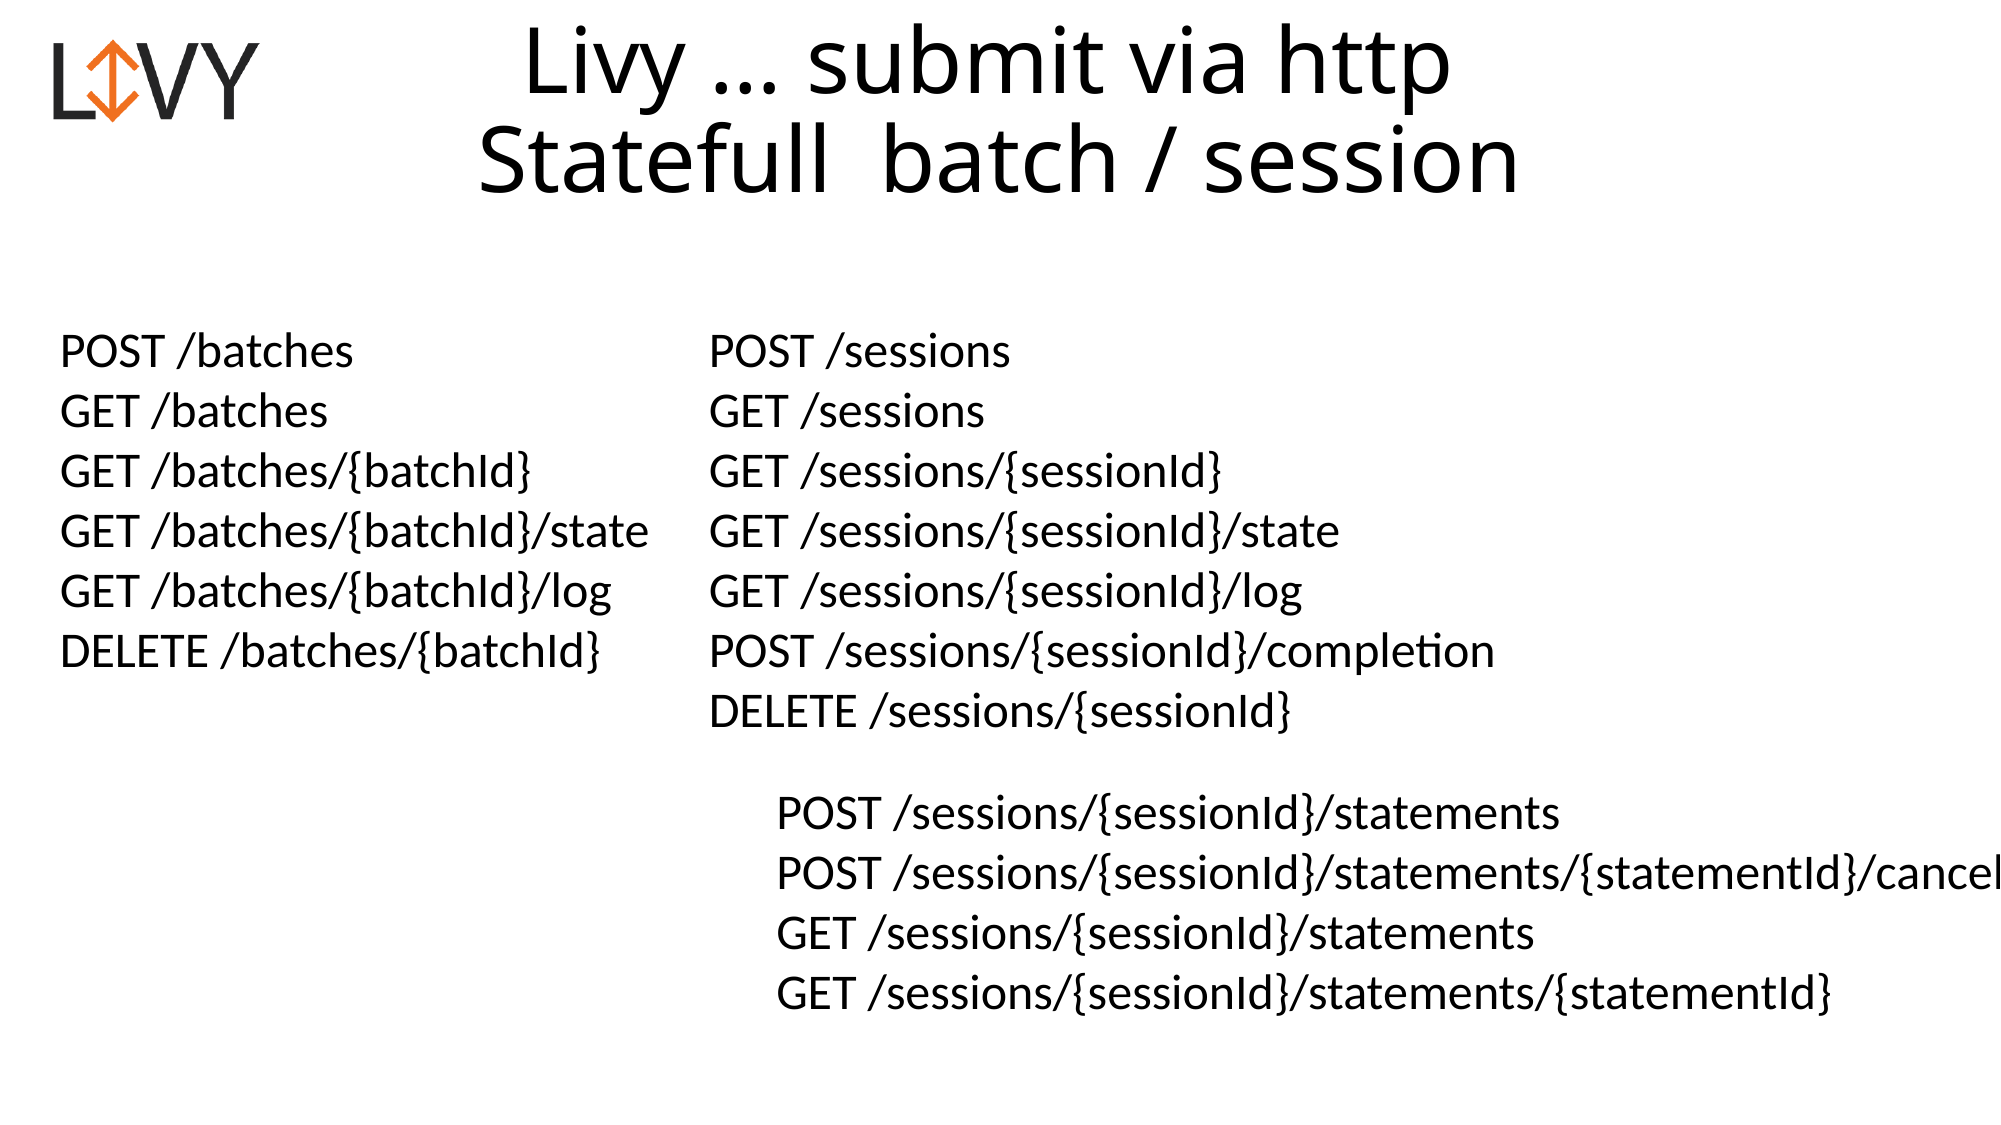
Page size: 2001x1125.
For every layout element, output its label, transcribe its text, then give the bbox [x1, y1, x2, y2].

picture [40, 38, 266, 123]
text_box POST /batches GET /batches GET /batches/{batchId} GET /batches/{batchId}/state GET /batches/{batchId}/log DELETE /batches/{batchId} [44, 310, 665, 746]
title Livy … submit via http Statefull batch / session [137, 6, 1863, 222]
text_box POST /sessions GET /sessions GET /sessions/{sessionId} GET /sessions/{sessionId}/state GET /sessions/{sessionId}/log POST /sessions/{sessionId}/completion DELETE /sessions/{sessionId} [694, 310, 1512, 746]
text_box POST /sessions/{sessionId}/statements POST /sessions/{sessionId}/statements/{statementId}/cancel GET /sessions/{sessionId}/statements GET /sessions/{sessionId}/statements/{statementId} [761, 771, 2000, 1087]
